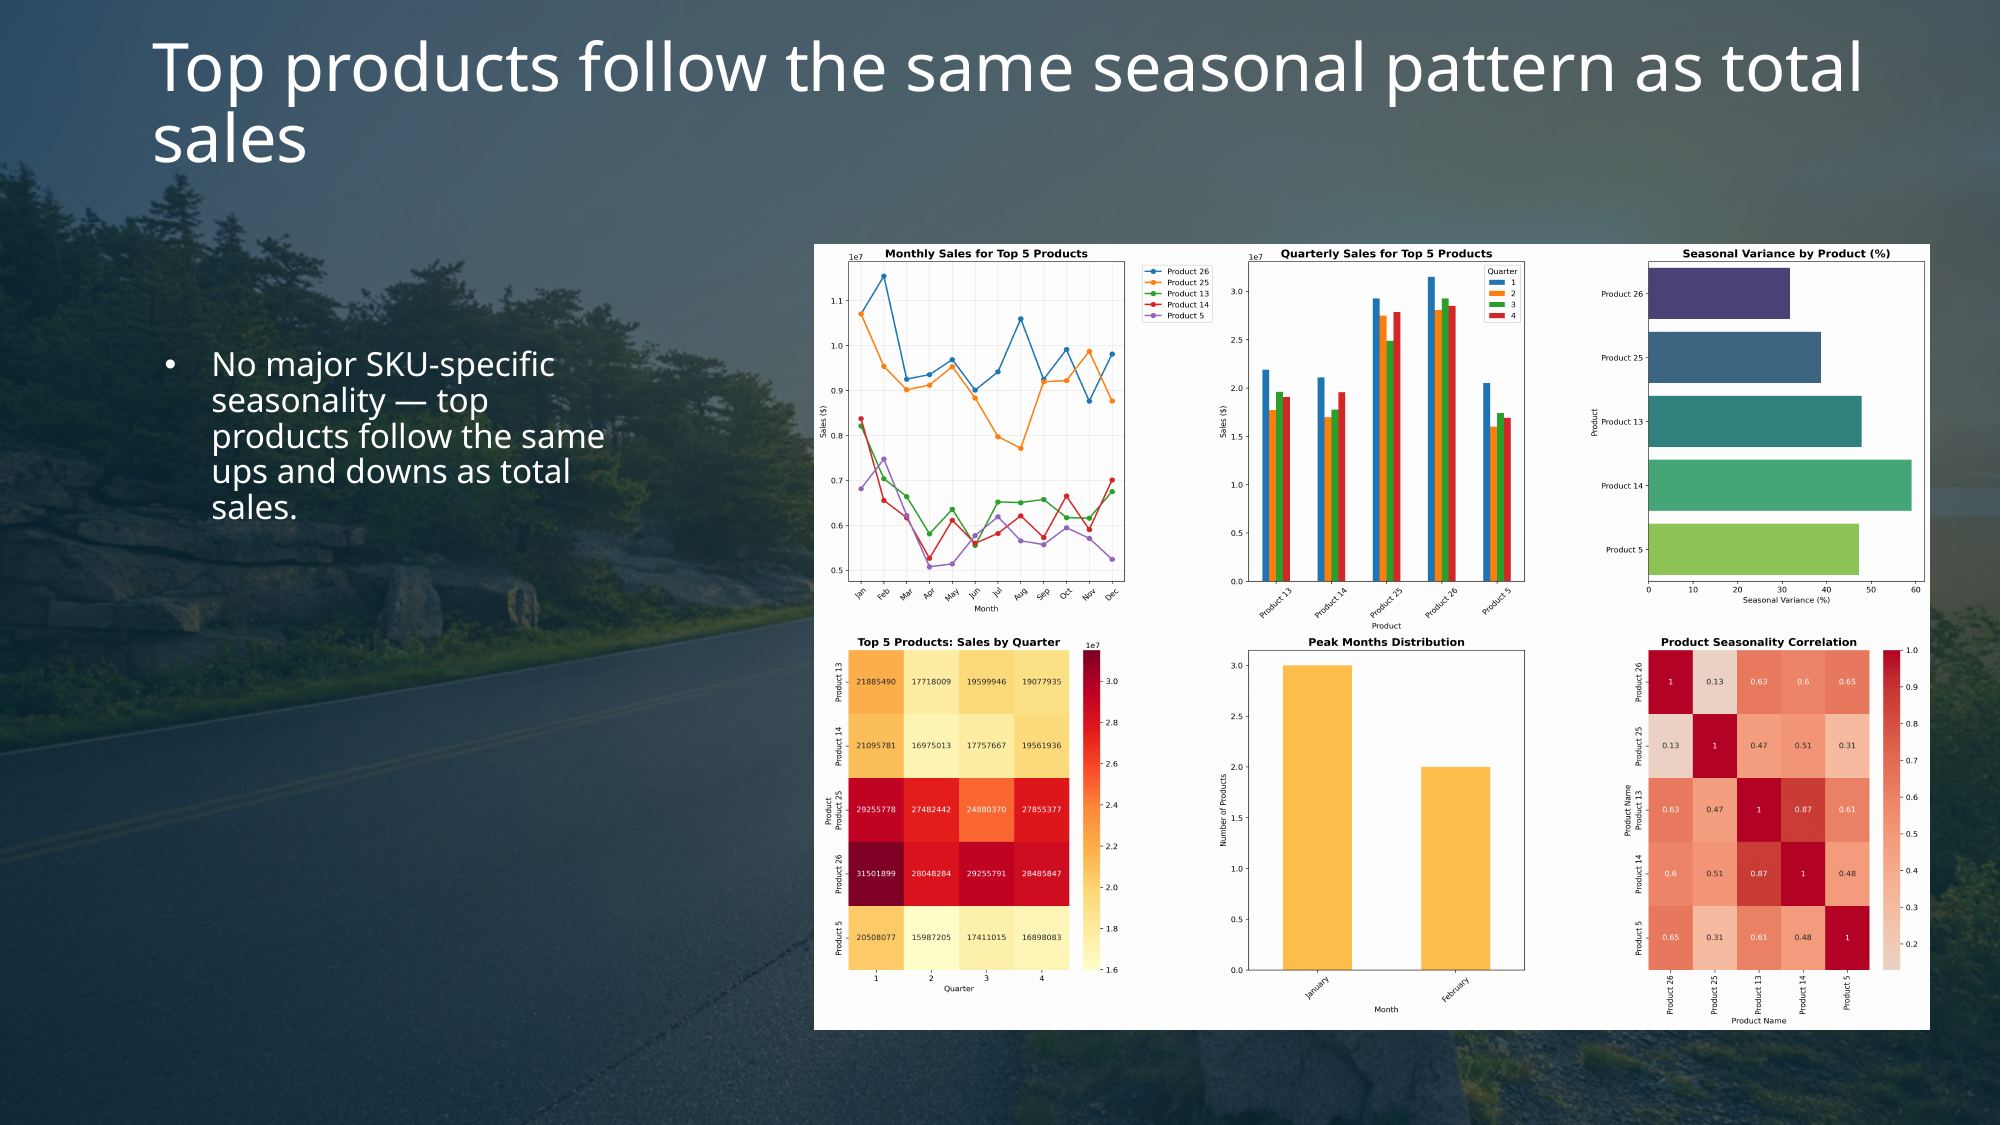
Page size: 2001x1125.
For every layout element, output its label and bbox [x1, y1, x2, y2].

picture [0, 0, 2000, 1125]
list [813, 244, 1930, 1030]
